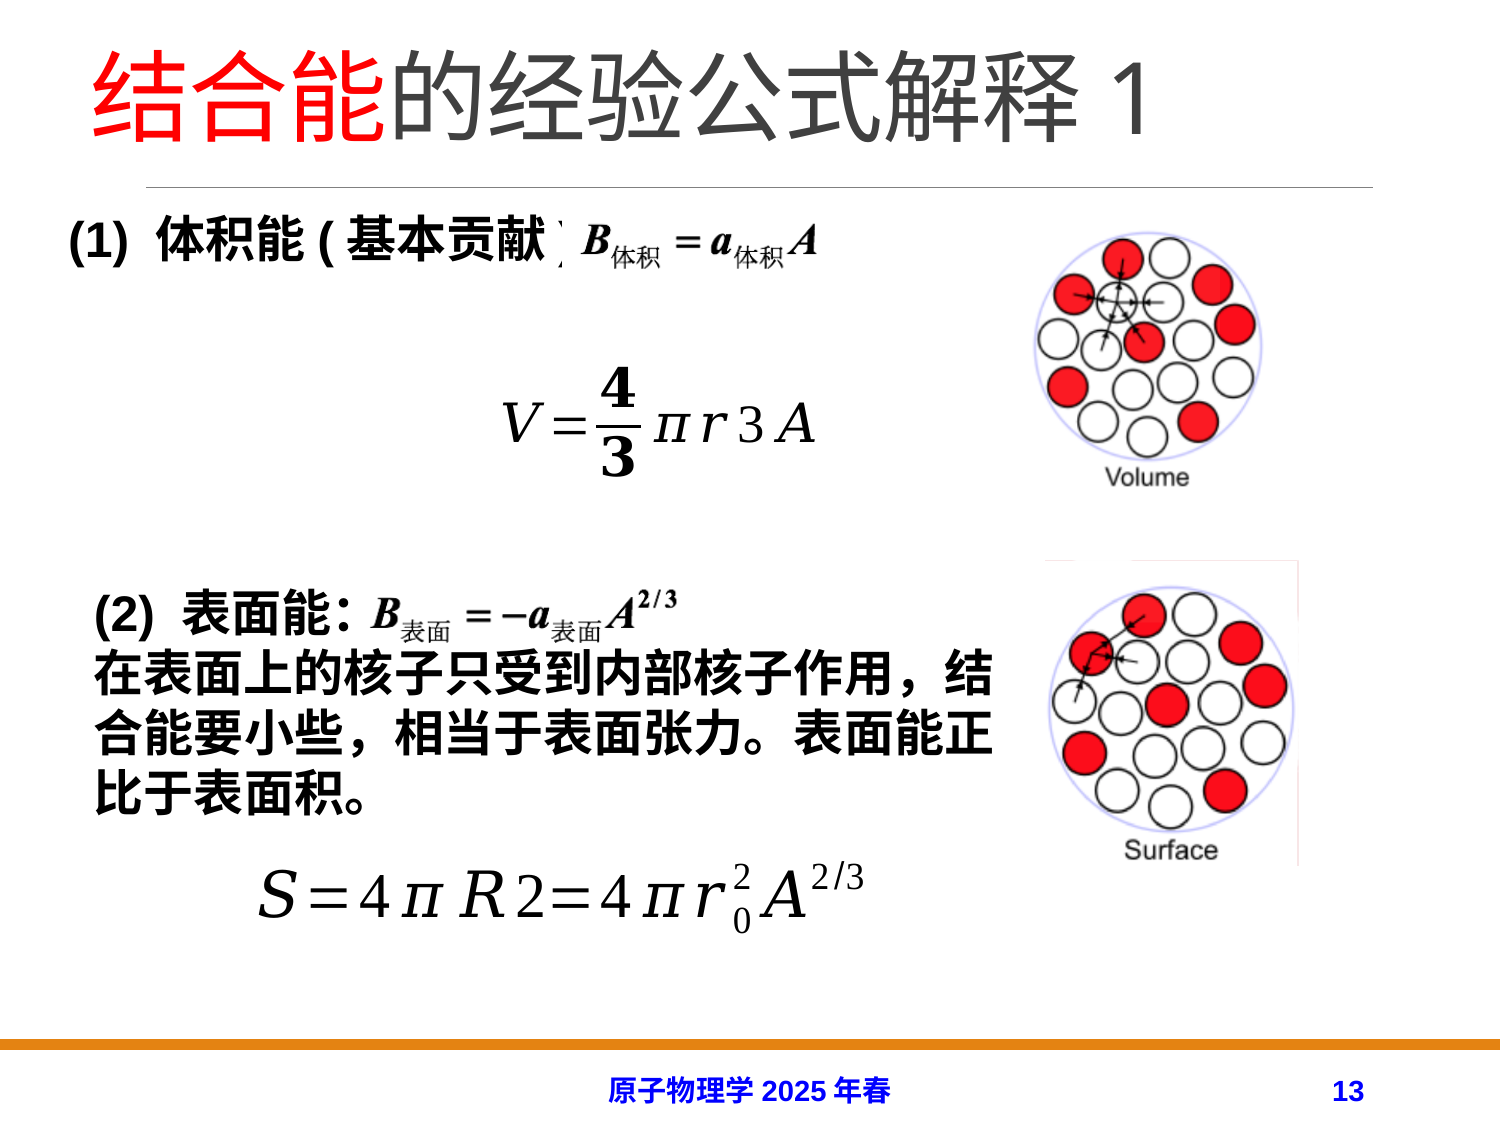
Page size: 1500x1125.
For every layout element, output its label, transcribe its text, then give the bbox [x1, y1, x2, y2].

picture [561, 205, 845, 276]
footer 原子物理学2025年春 [453, 1059, 1047, 1120]
title 结合能的经验公式解释1 [75, 8, 1438, 163]
text_box (1) 体积能(基本贡献) [53, 199, 604, 275]
picture [1024, 215, 1268, 492]
picture [361, 580, 691, 644]
text_box (2) 表面能： 在表面上的核子只受到内部核子作用，结 合能要小些，相当于表面张力。表面能正比于表面积。 [79, 574, 1025, 829]
picture [1044, 559, 1300, 866]
slide_number 13 [1218, 1059, 1380, 1120]
